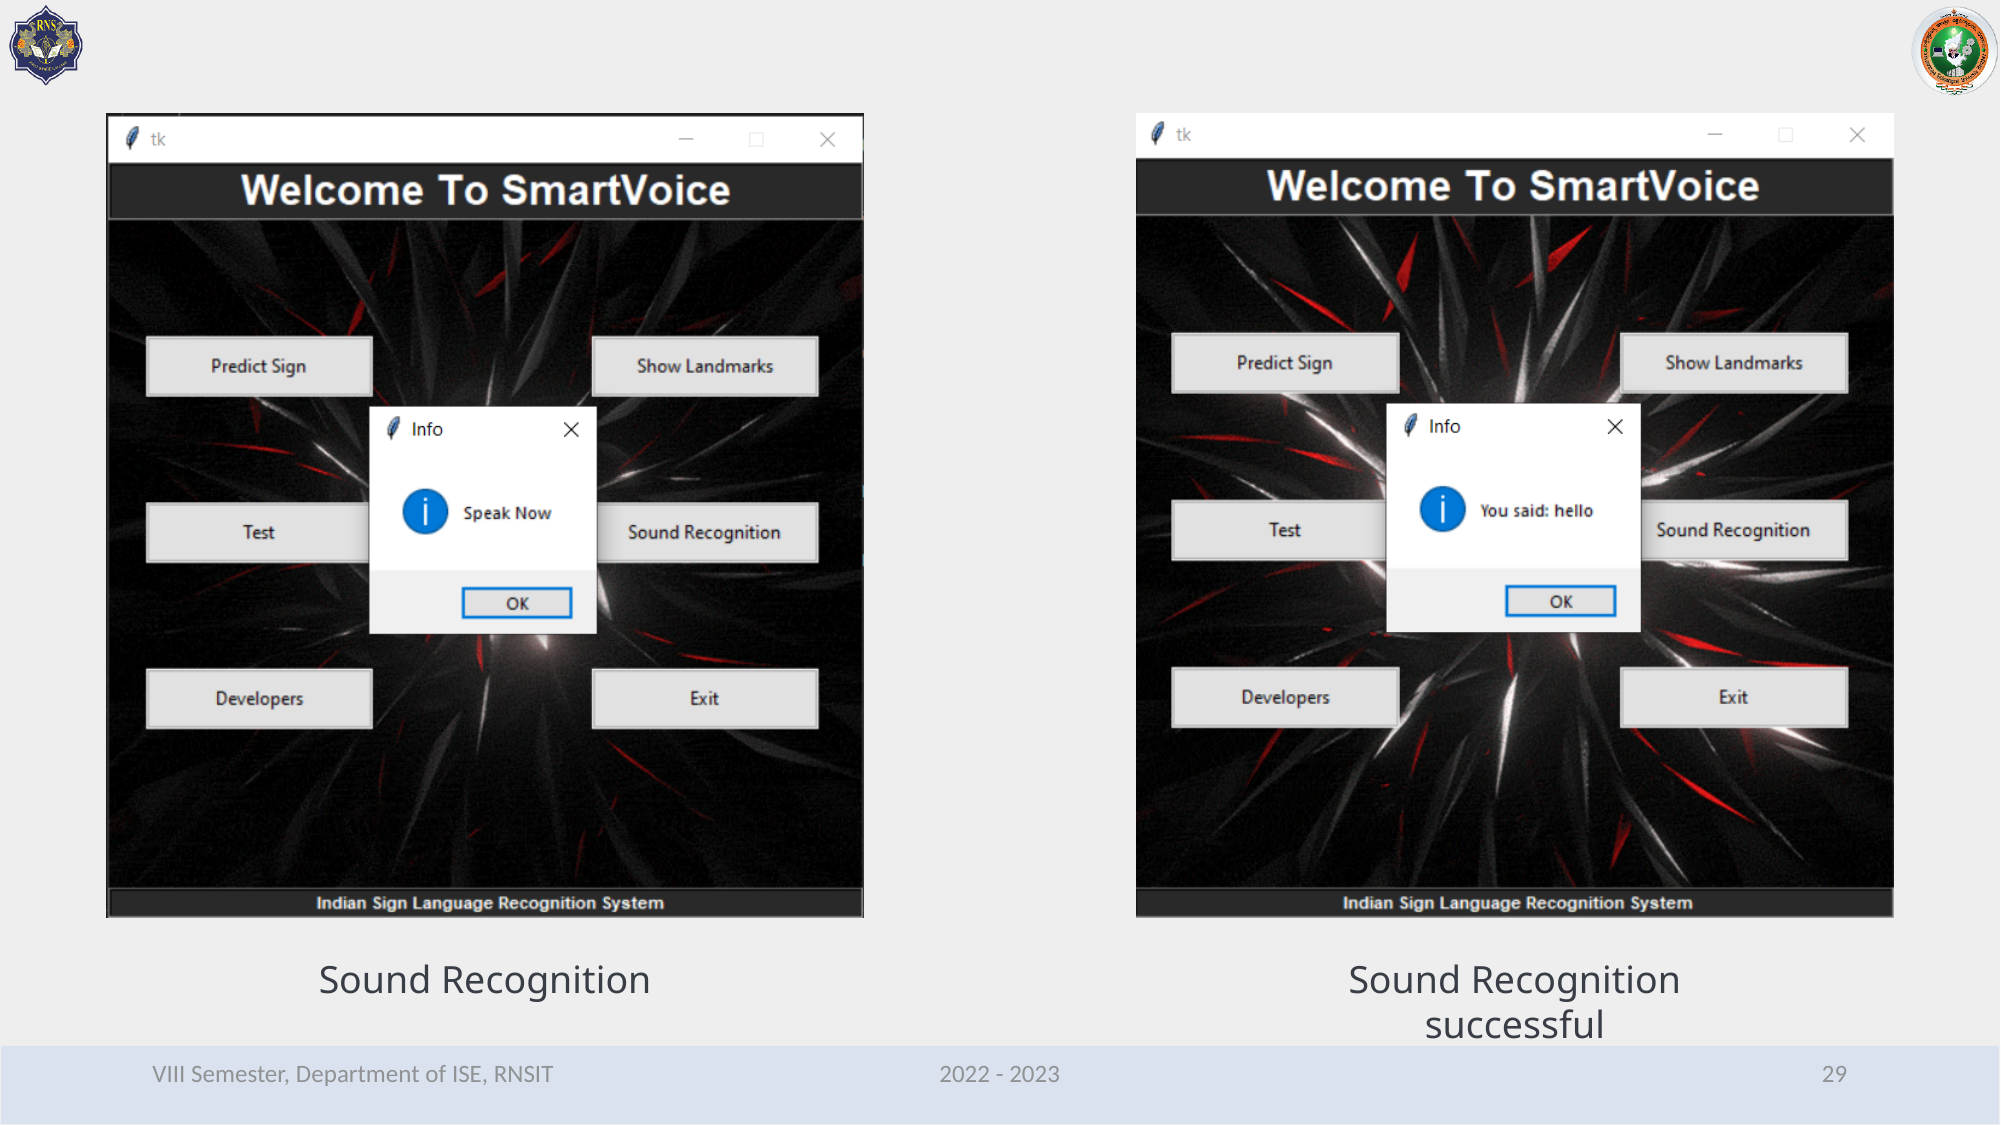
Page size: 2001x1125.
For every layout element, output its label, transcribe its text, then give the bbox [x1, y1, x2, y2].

text_box Sound Recognition successful [1249, 949, 1781, 1054]
picture [106, 113, 864, 918]
picture [1909, 5, 2000, 96]
slide_number VIII Semester, Department of ISE, RNSIT [137, 1042, 662, 1103]
picture [0, 0, 91, 91]
text_box Sound Recognition [302, 949, 669, 1009]
footer 2022 - 2023 [662, 1042, 1338, 1103]
slide_number 29 [1412, 1042, 1863, 1103]
picture [1136, 113, 1894, 918]
